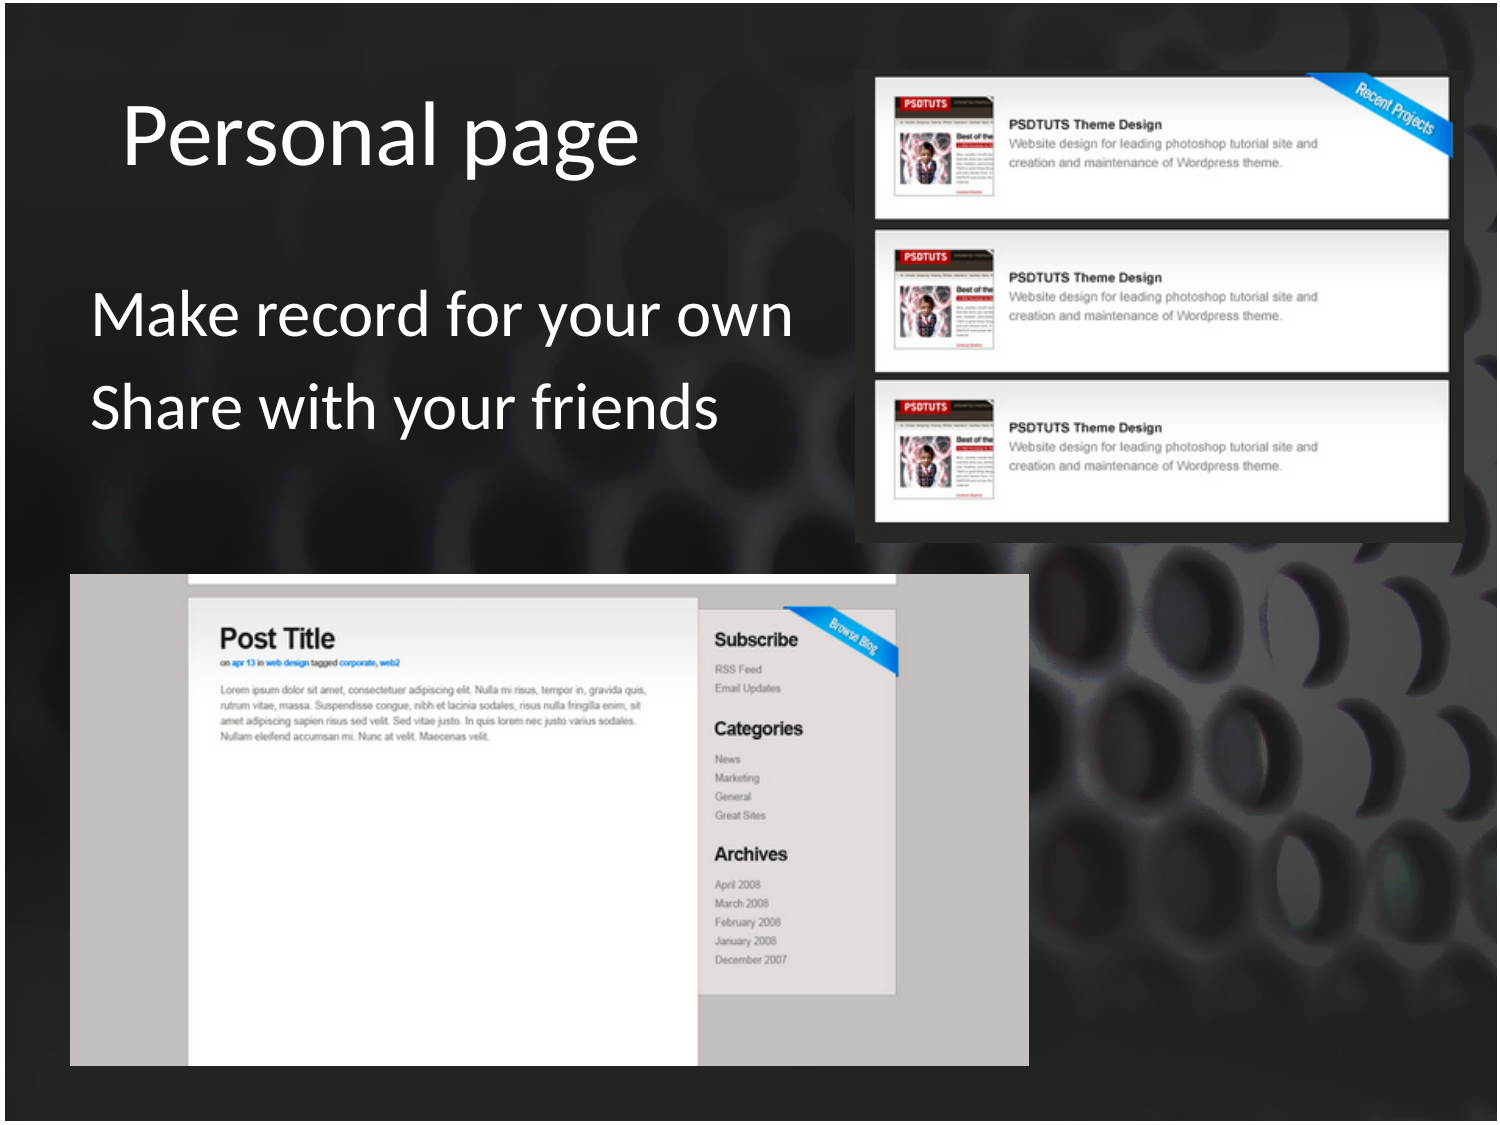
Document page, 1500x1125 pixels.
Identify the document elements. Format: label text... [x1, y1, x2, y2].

title Personal page [0, 35, 1057, 223]
list Make record for your own Share with your friends [75, 262, 1425, 1005]
picture [0, 0, 1500, 1125]
